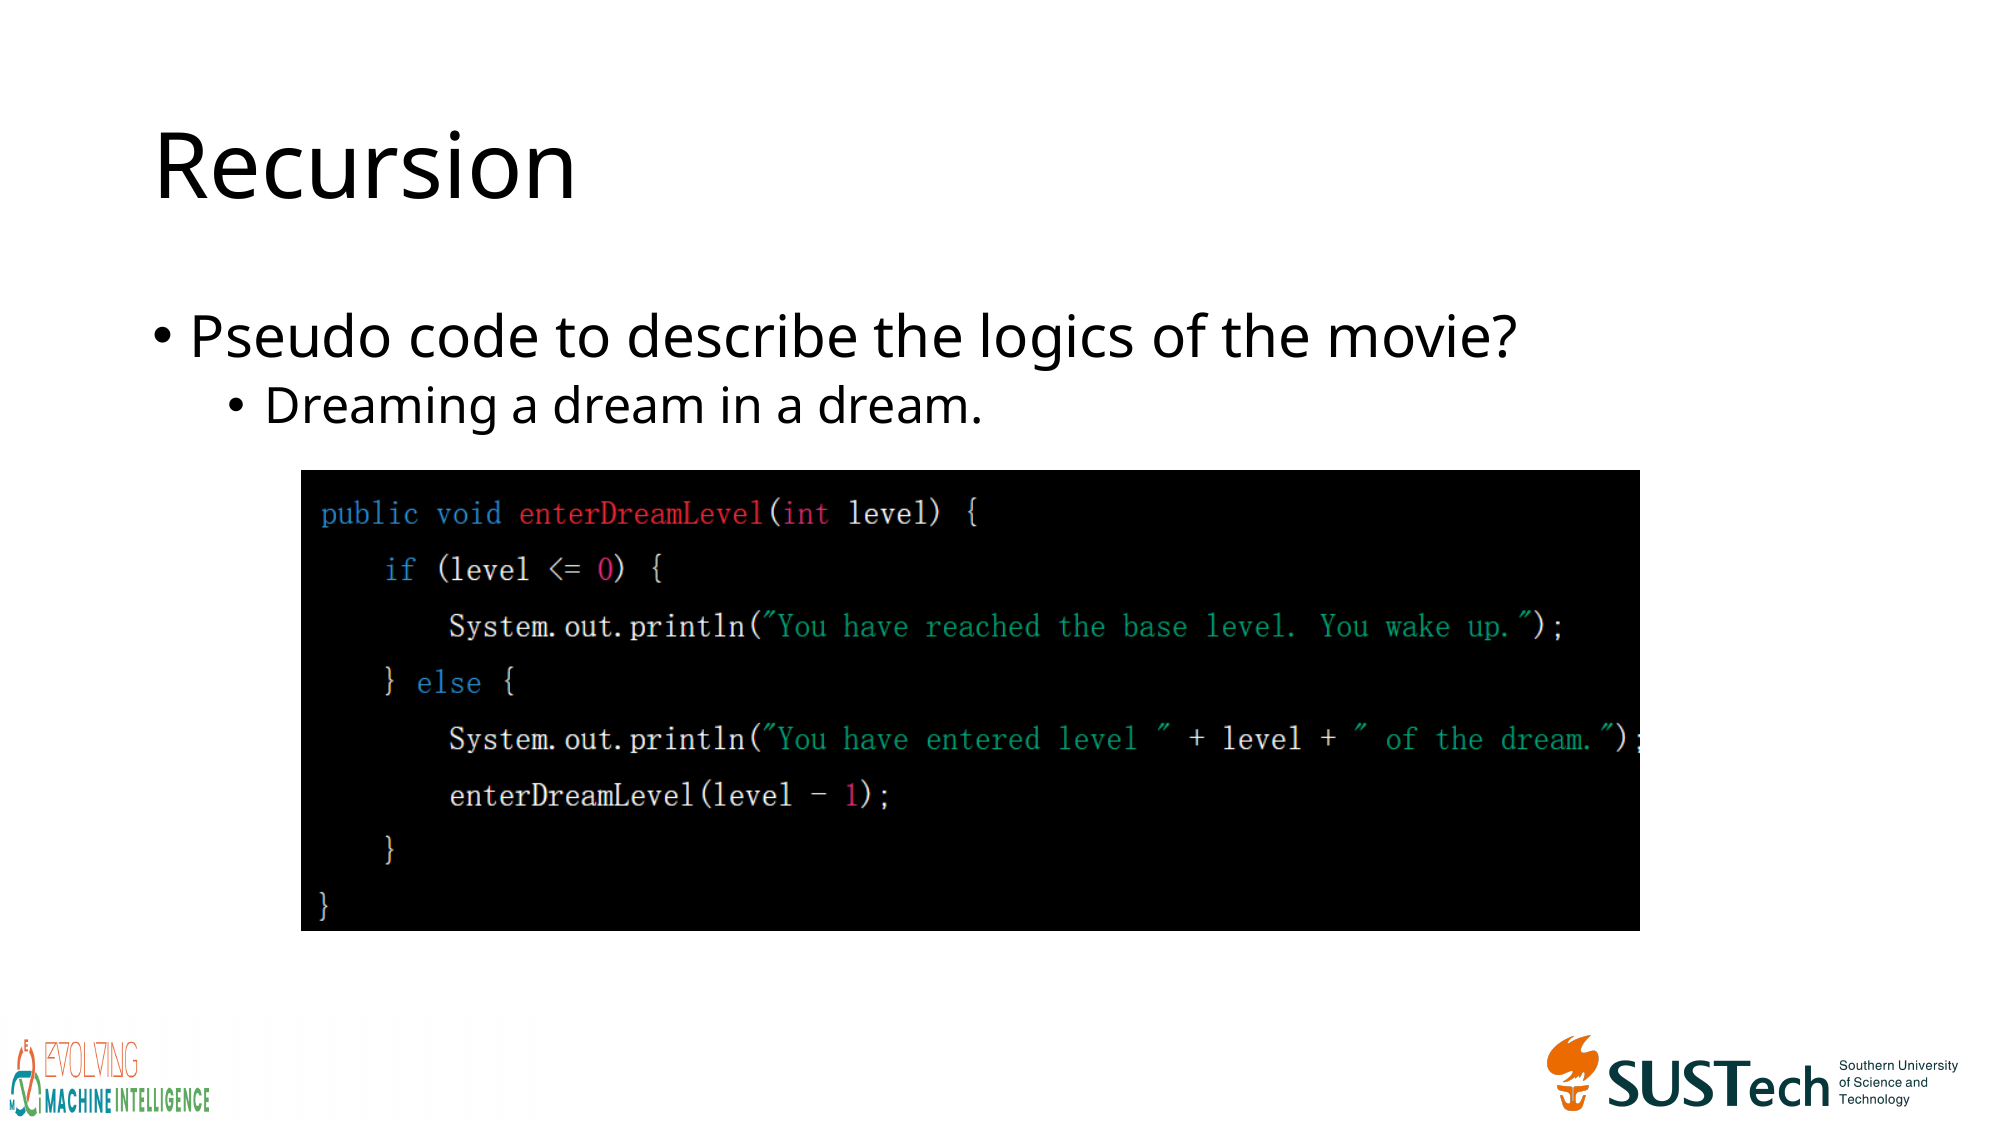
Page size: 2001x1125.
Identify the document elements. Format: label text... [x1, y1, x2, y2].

title Recursion [137, 59, 1863, 278]
list Pseudo code to describe the logics of the movie? Dreaming a dream in a dream. [137, 299, 1863, 1014]
picture [1547, 1035, 1958, 1111]
picture [0, 1012, 547, 1125]
picture [301, 470, 1640, 931]
